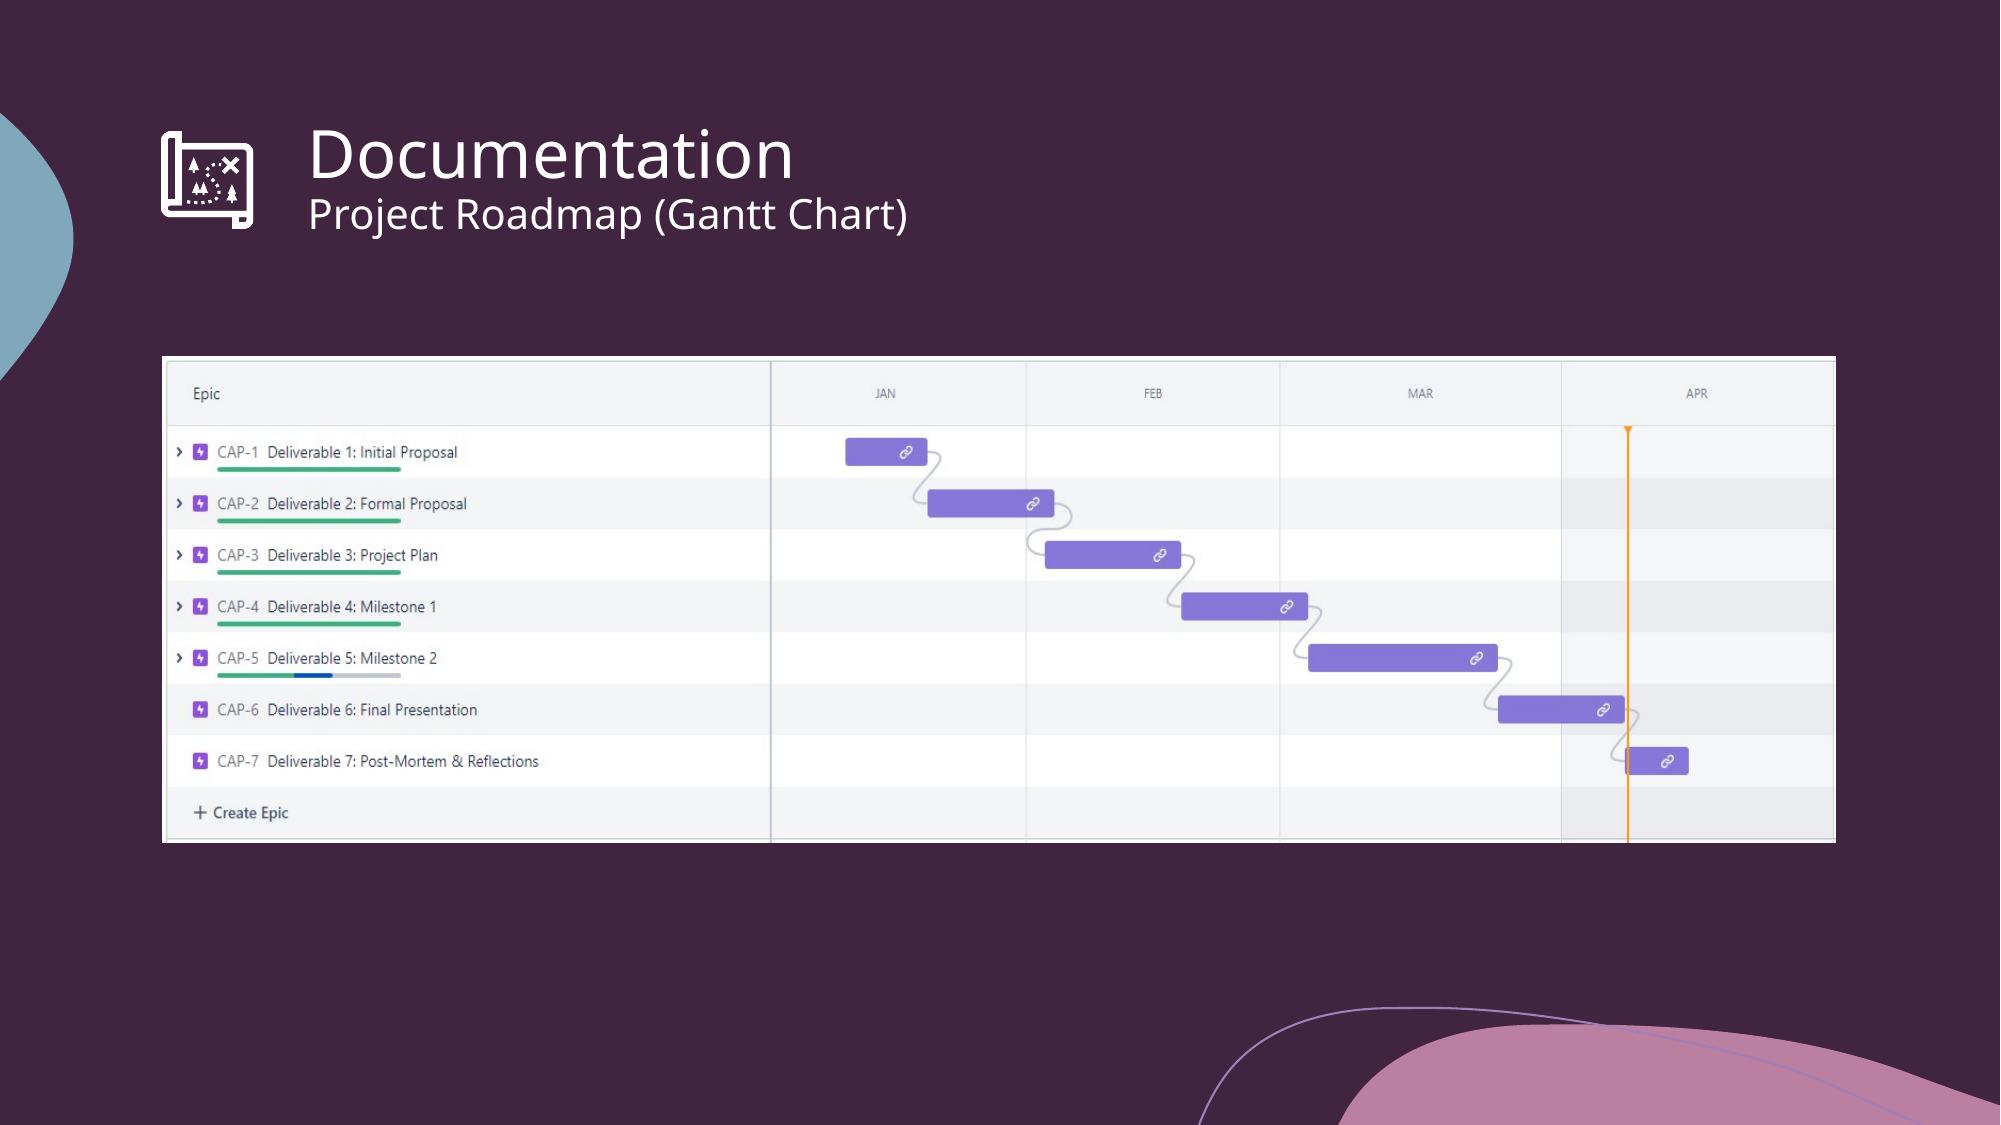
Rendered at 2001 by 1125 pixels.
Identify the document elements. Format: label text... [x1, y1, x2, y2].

picture [162, 356, 1836, 843]
picture [150, 124, 264, 236]
text_box Documentation Project Roadmap (Gantt Chart) [292, 90, 1259, 269]
